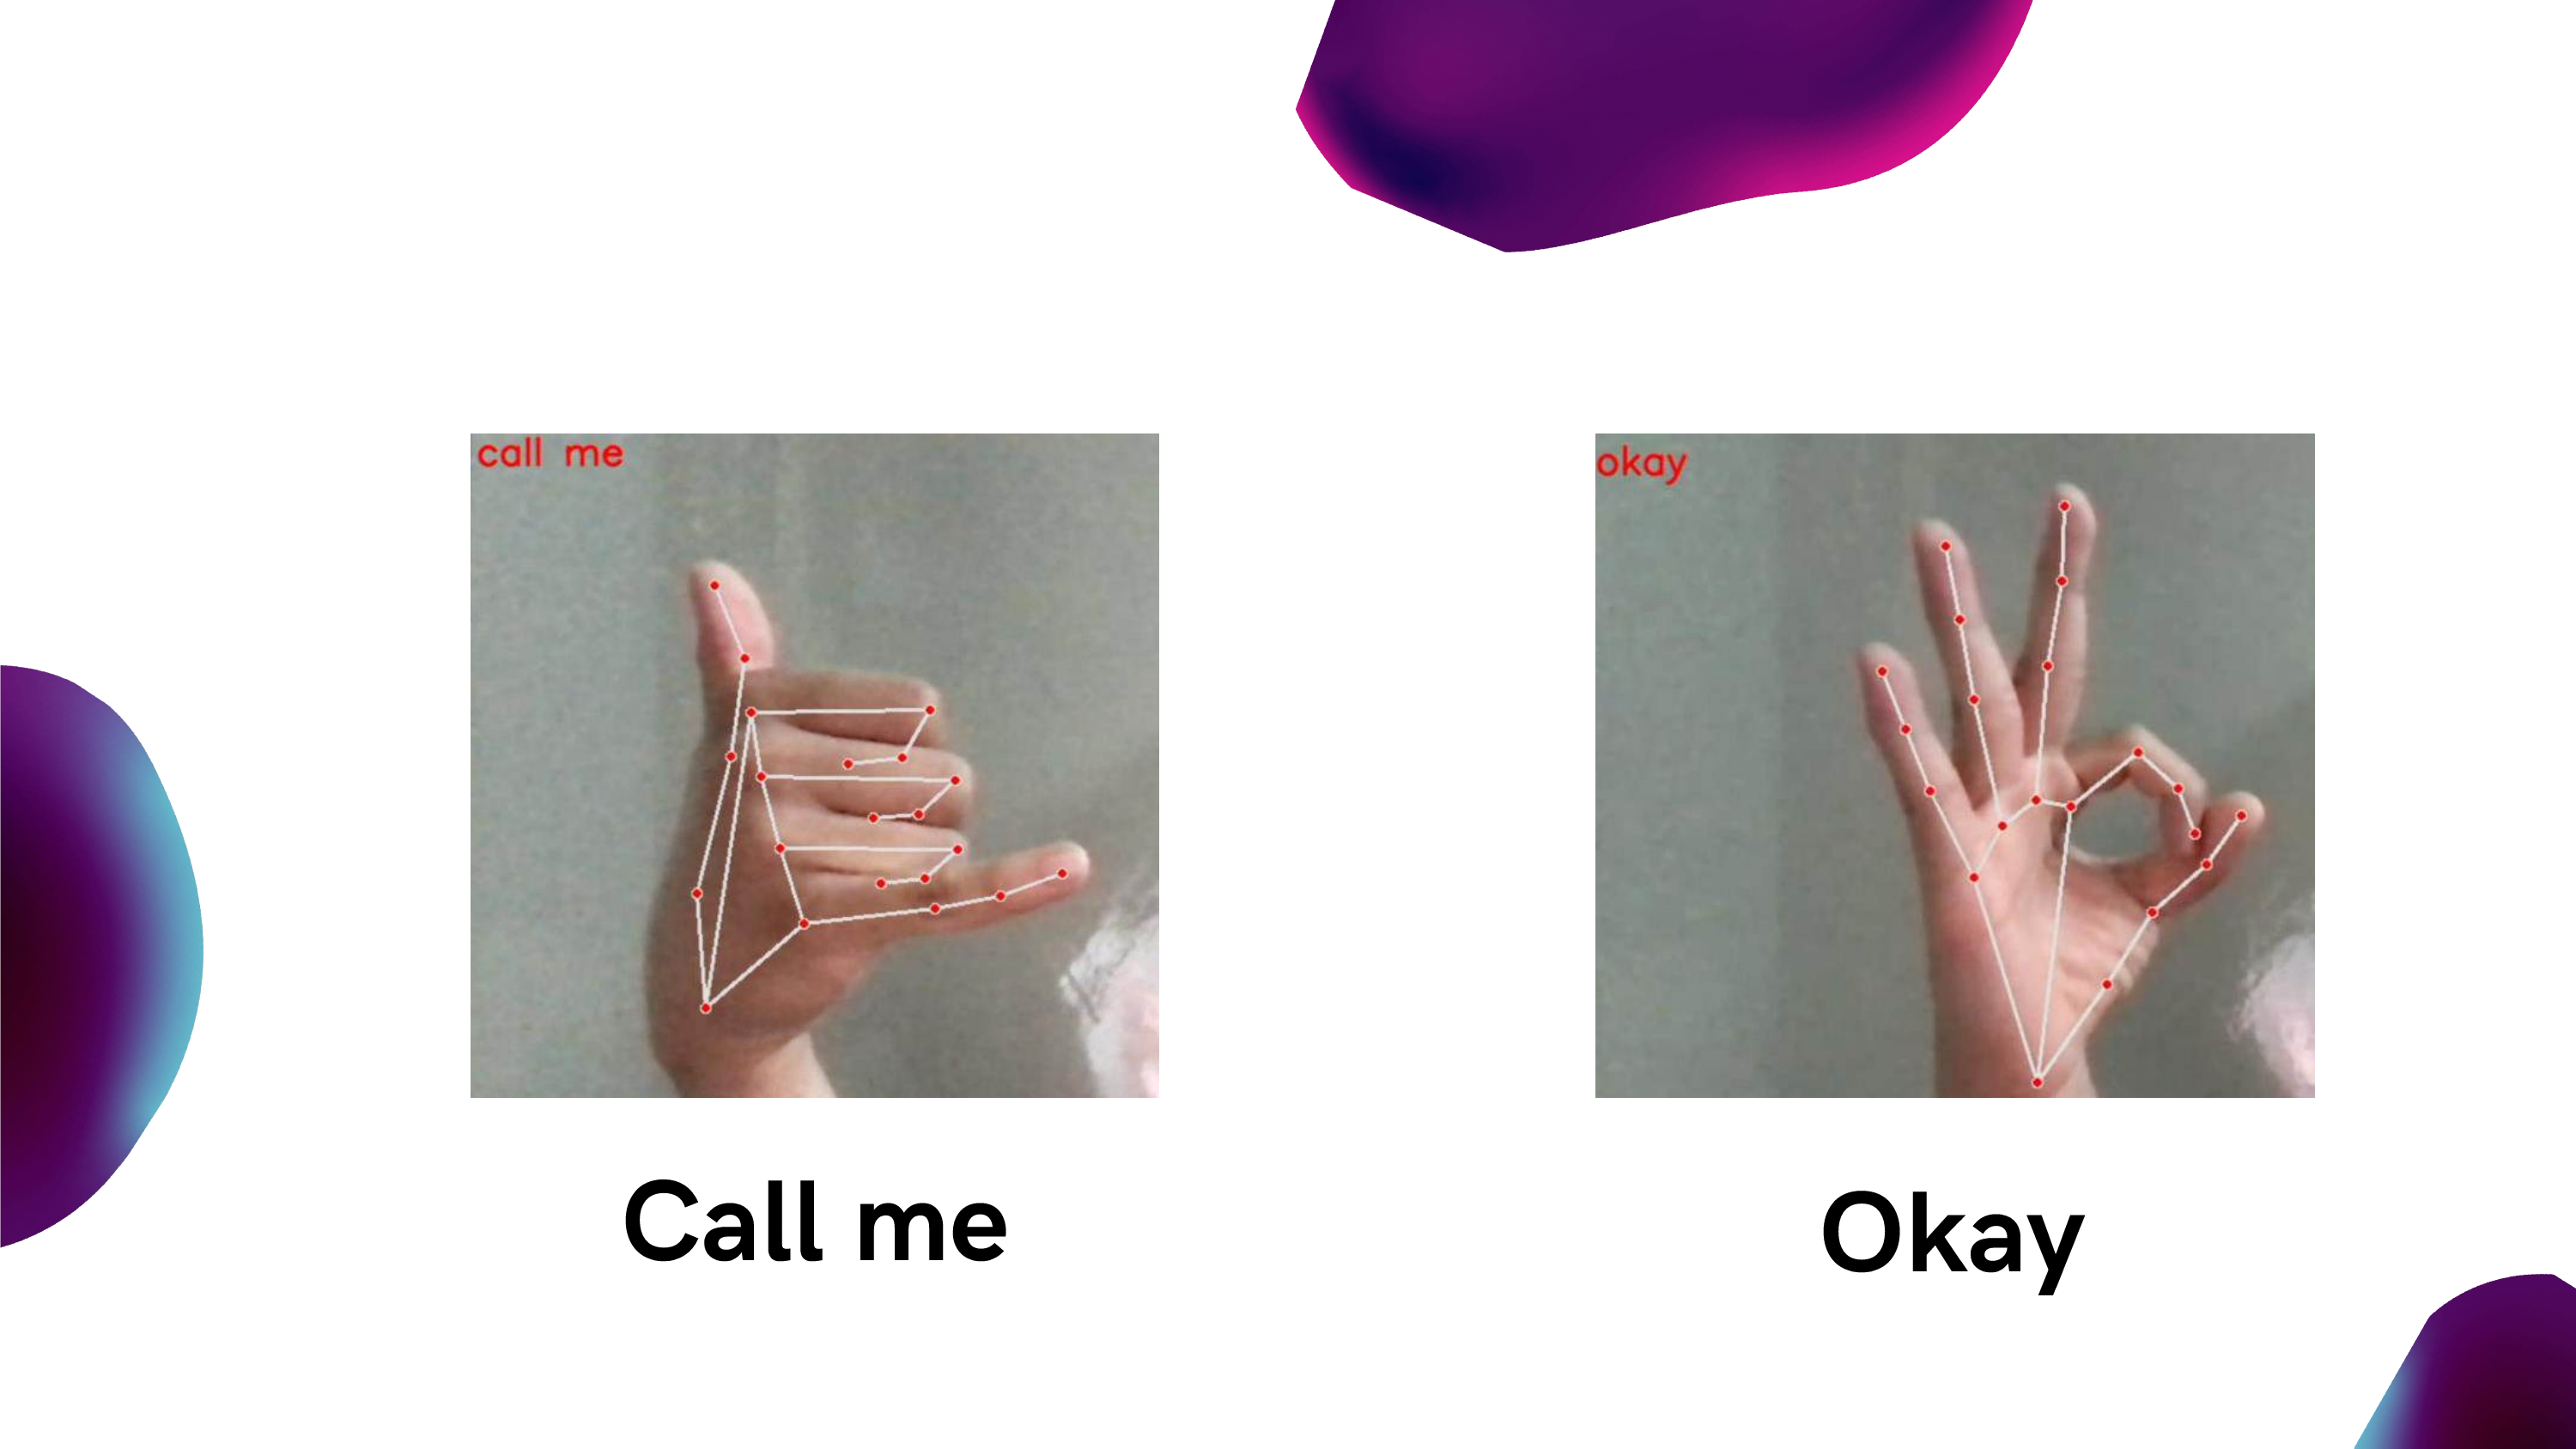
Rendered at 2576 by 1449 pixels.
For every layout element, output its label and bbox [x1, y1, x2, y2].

picture [470, 433, 1160, 1098]
picture [1819, 1167, 2151, 1306]
picture [0, 634, 325, 1354]
picture [1595, 433, 2315, 1098]
picture [620, 1156, 1065, 1294]
picture [2353, 1228, 2576, 1449]
picture [1277, 0, 2033, 410]
